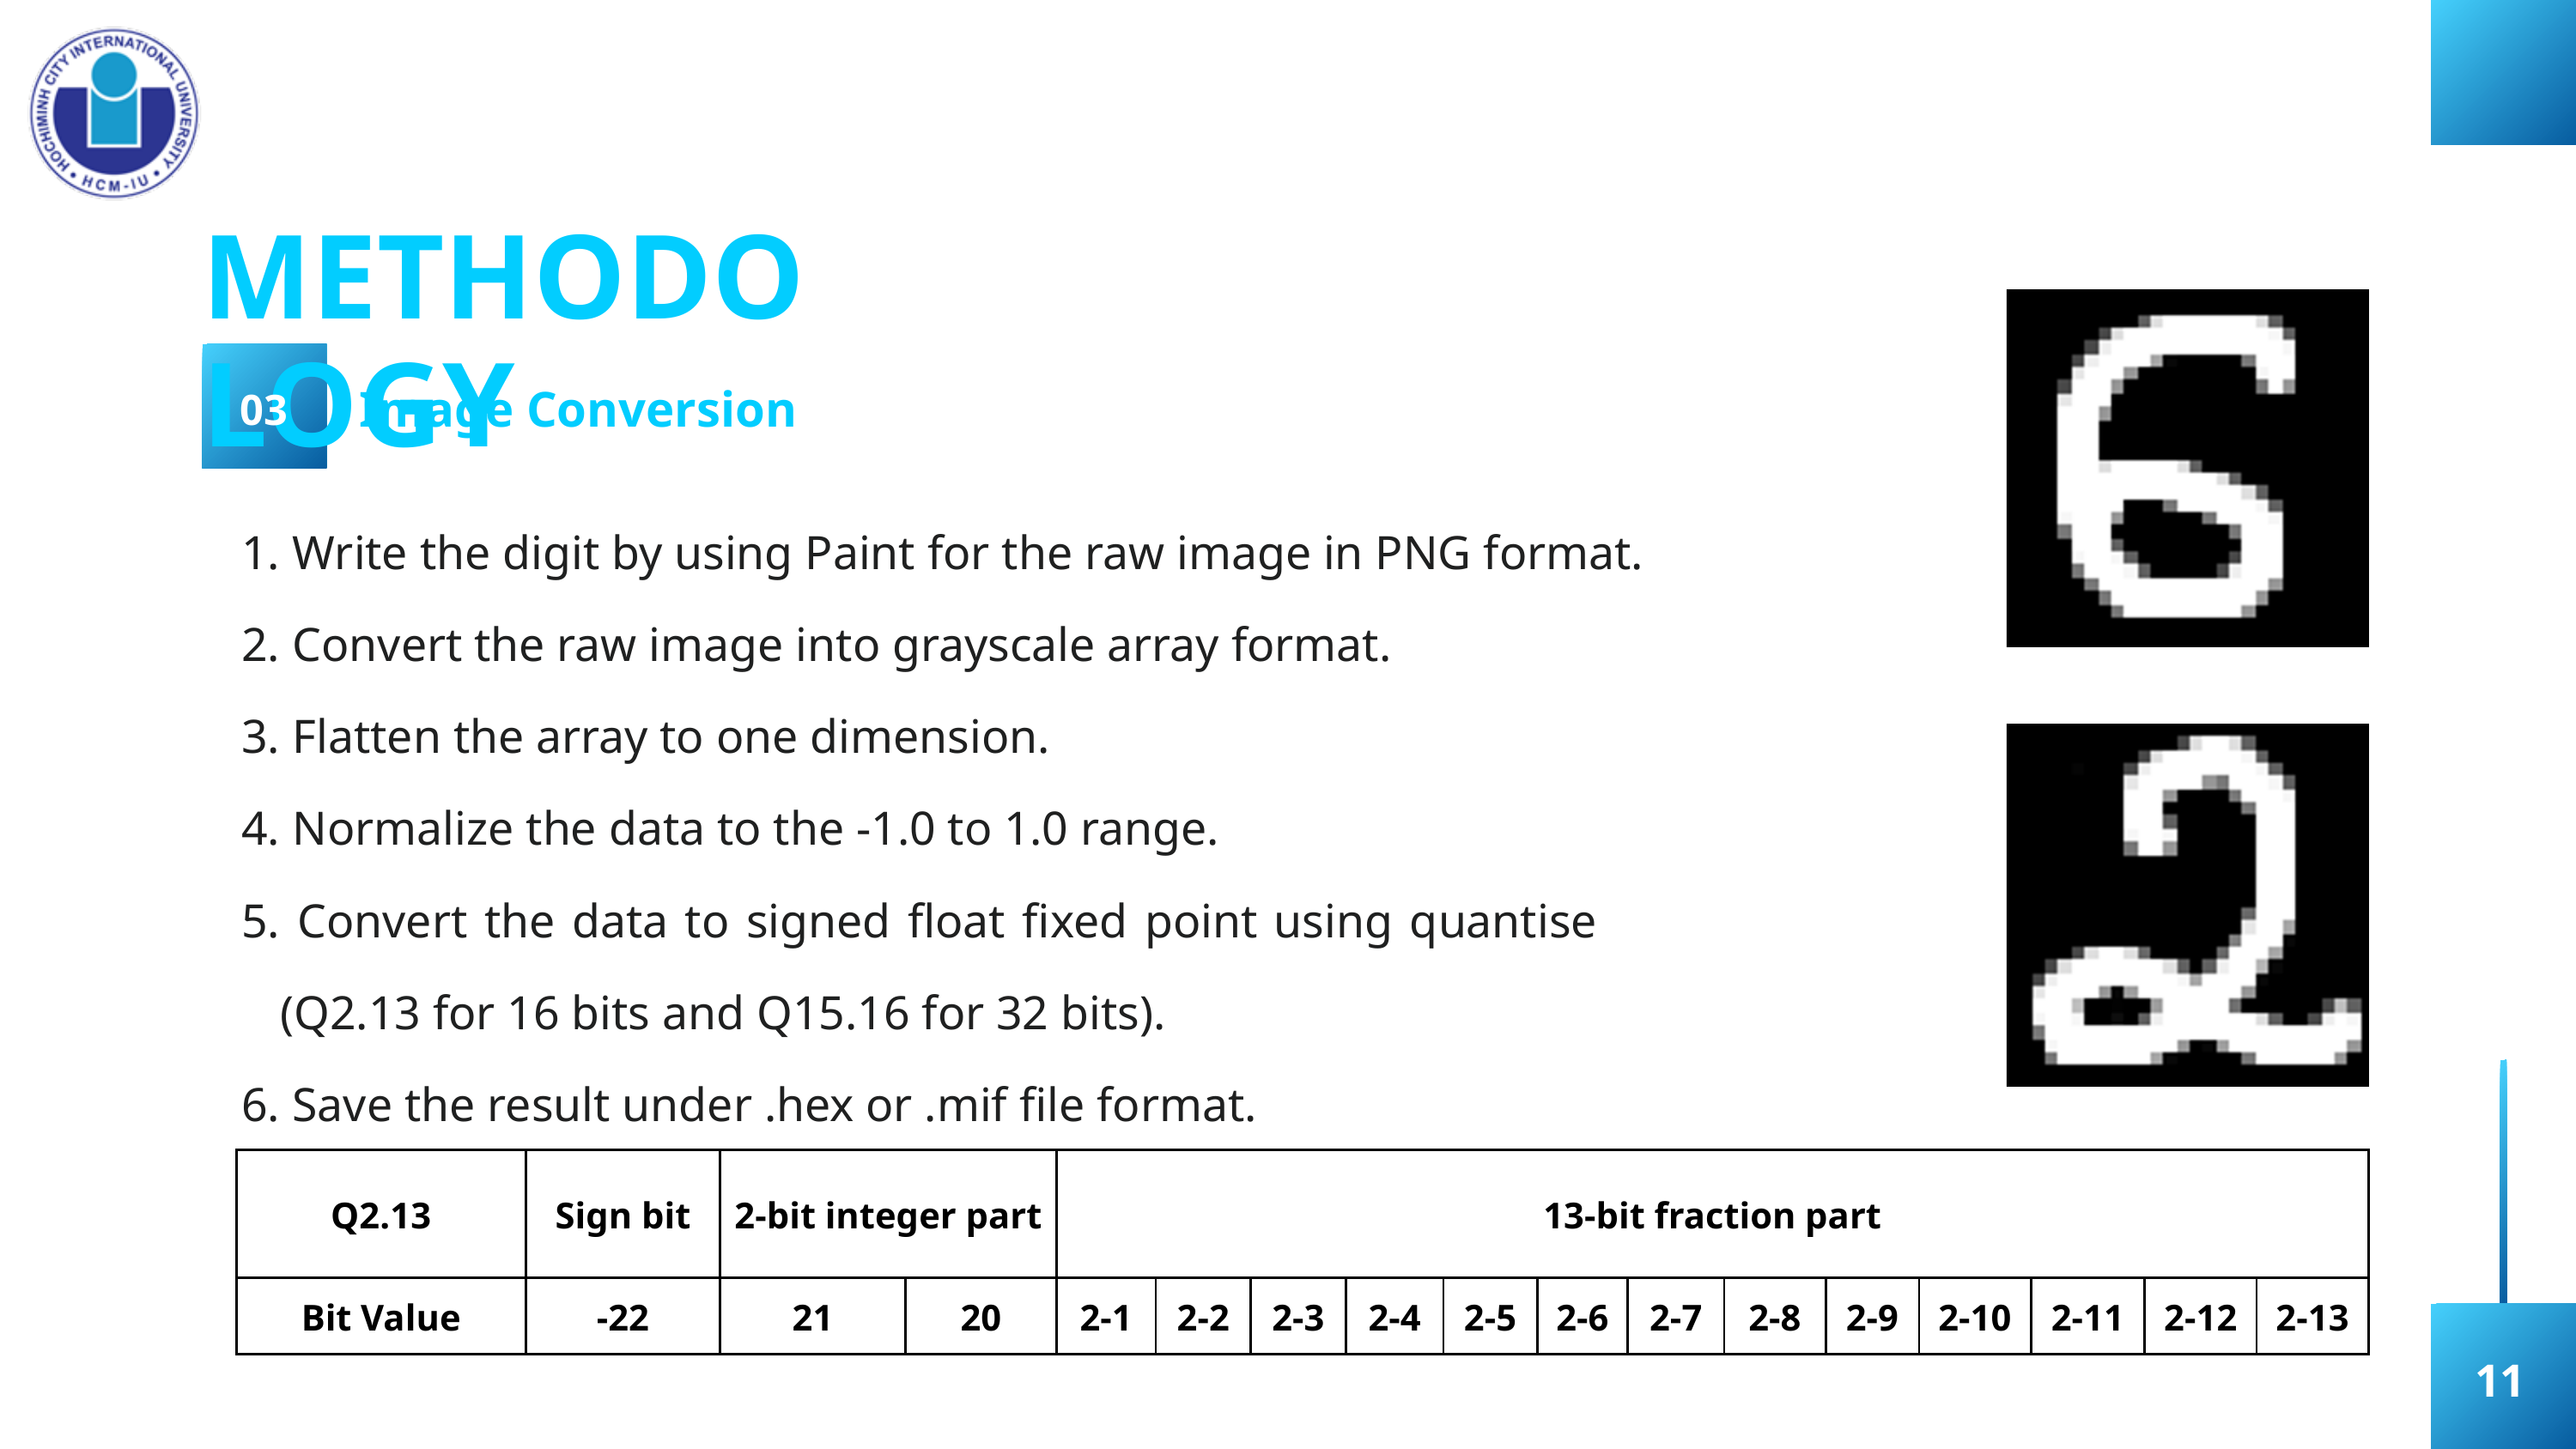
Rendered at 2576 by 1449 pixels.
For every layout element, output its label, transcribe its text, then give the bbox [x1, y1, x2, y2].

table_cell -22 [527, 1279, 719, 1353]
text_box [202, 343, 327, 469]
table_cell 2-2 [1157, 1279, 1249, 1353]
table_cell 2-10 [1920, 1279, 2030, 1353]
table_cell 2-9 [1827, 1279, 1918, 1353]
table_cell 2-8 [1725, 1279, 1825, 1353]
table_cell 2-13 [2257, 1279, 2367, 1353]
text_box Write the digit by using Paint for the raw image in PNG format. Convert the raw image into grayscale array format. Flatten the array to one dimension. Normalize the data to the -1.0 to 1.0 range. Convert the data to signed float fixed point using quantise (Q2.13 for 16 bits and Q15.16 for 32 bits). Save the result under .hex or .mif file format. [202, 486, 1648, 1131]
table_cell 21 [721, 1279, 904, 1353]
table_cell 2-6 [1539, 1279, 1626, 1353]
table_cell 2-5 [1444, 1279, 1536, 1353]
table_header Q2.13 [238, 1151, 525, 1276]
table_cell 2-3 [1252, 1279, 1345, 1353]
text_box [2006, 724, 2369, 1087]
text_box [2500, 1059, 2507, 1302]
text_box METHODOLOGY [202, 214, 834, 470]
table_cell 20 [907, 1279, 1055, 1353]
table_header 13-bit fraction part [1058, 1151, 2367, 1276]
text_box Image Conversion [359, 369, 868, 437]
table_header Sign bit [527, 1151, 719, 1276]
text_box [2430, 1303, 2576, 1449]
table_cell 2-4 [1347, 1279, 1443, 1353]
text_box [2006, 289, 2369, 647]
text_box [2430, 0, 2576, 145]
table_header 2-bit integer part [721, 1151, 1055, 1276]
table_cell 2-1 [1058, 1279, 1155, 1353]
text_box [25, 24, 203, 205]
table_cell 2-12 [2146, 1279, 2256, 1353]
table_cell 2-11 [2032, 1279, 2143, 1353]
table_cell 2-7 [1629, 1279, 1723, 1353]
table_cell Bit Value [238, 1279, 525, 1353]
